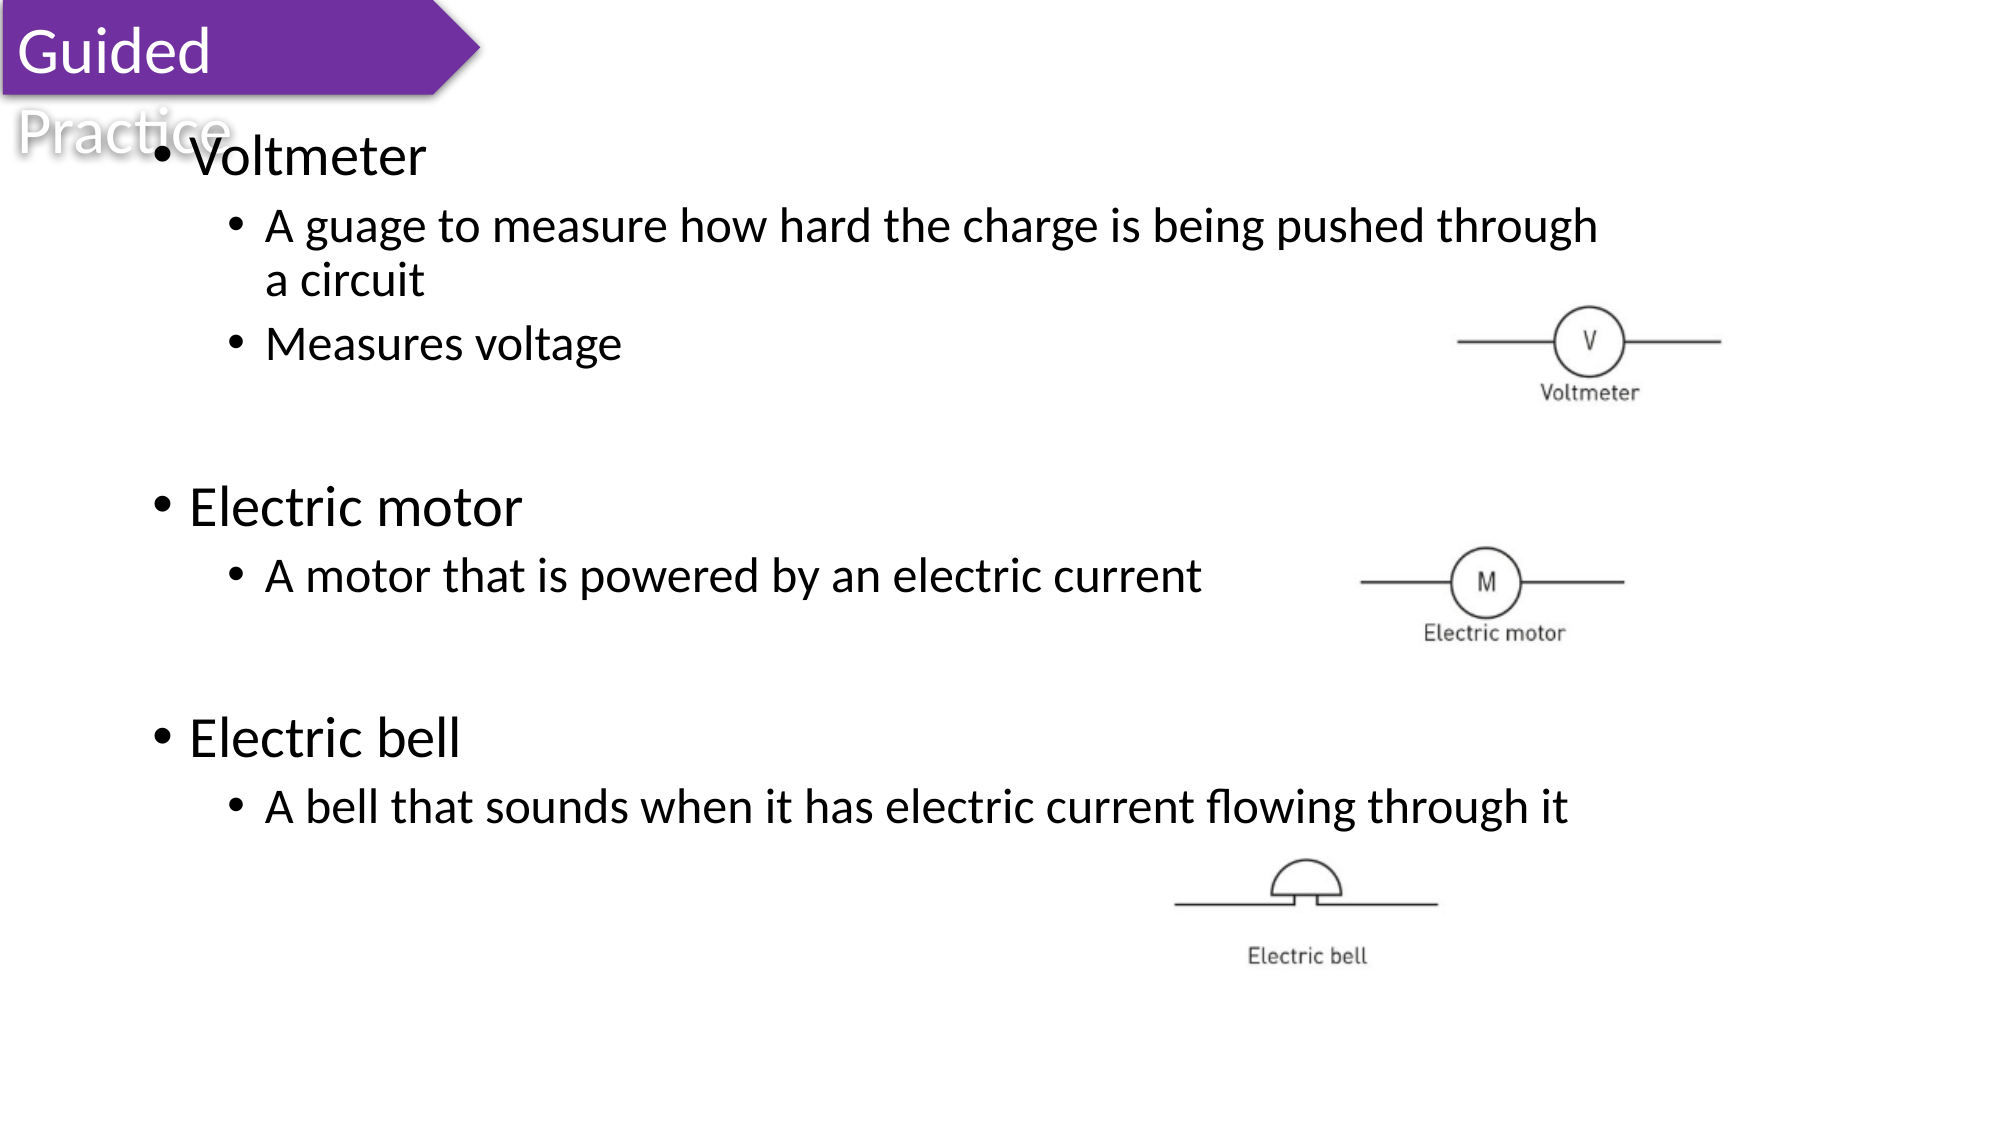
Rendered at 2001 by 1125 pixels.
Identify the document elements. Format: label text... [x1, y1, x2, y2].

picture [1419, 274, 1784, 425]
picture [1338, 526, 1637, 660]
list Voltmeter A guage to measure how hard the charge is being pushed through a circuit Measures voltage Electric motor A motor that is powered by an electric current Electric bell A bell that sounds when it has electric current flowing through it [137, 118, 1637, 832]
text_box Guided Practice [2, 0, 481, 95]
picture [1158, 835, 1449, 989]
